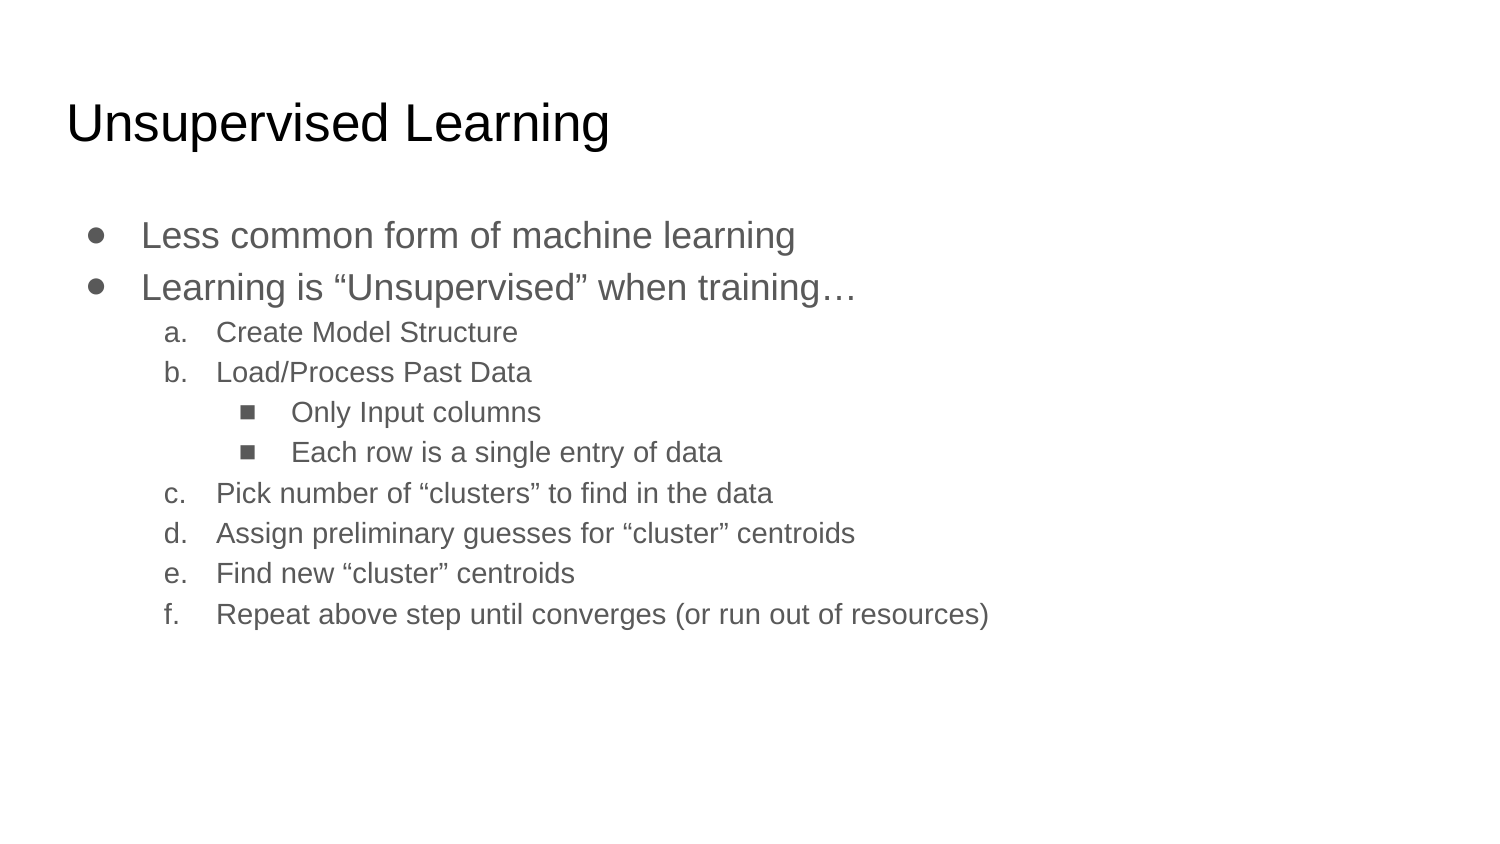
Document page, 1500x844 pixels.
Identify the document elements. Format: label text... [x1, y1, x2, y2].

title Unsupervised Learning [51, 72, 1449, 167]
list Less common form of machine learning Learning is “Unsupervised” when training… Create Model Structure Load/Process Past Data Only Input columns Each row is a single entry of data Pick number of “clusters” to find in the data Assign preliminary guesses for “cluster” centroids Find new “cluster” centroids Repeat above step until converges (or run out of resources) [51, 189, 1449, 750]
